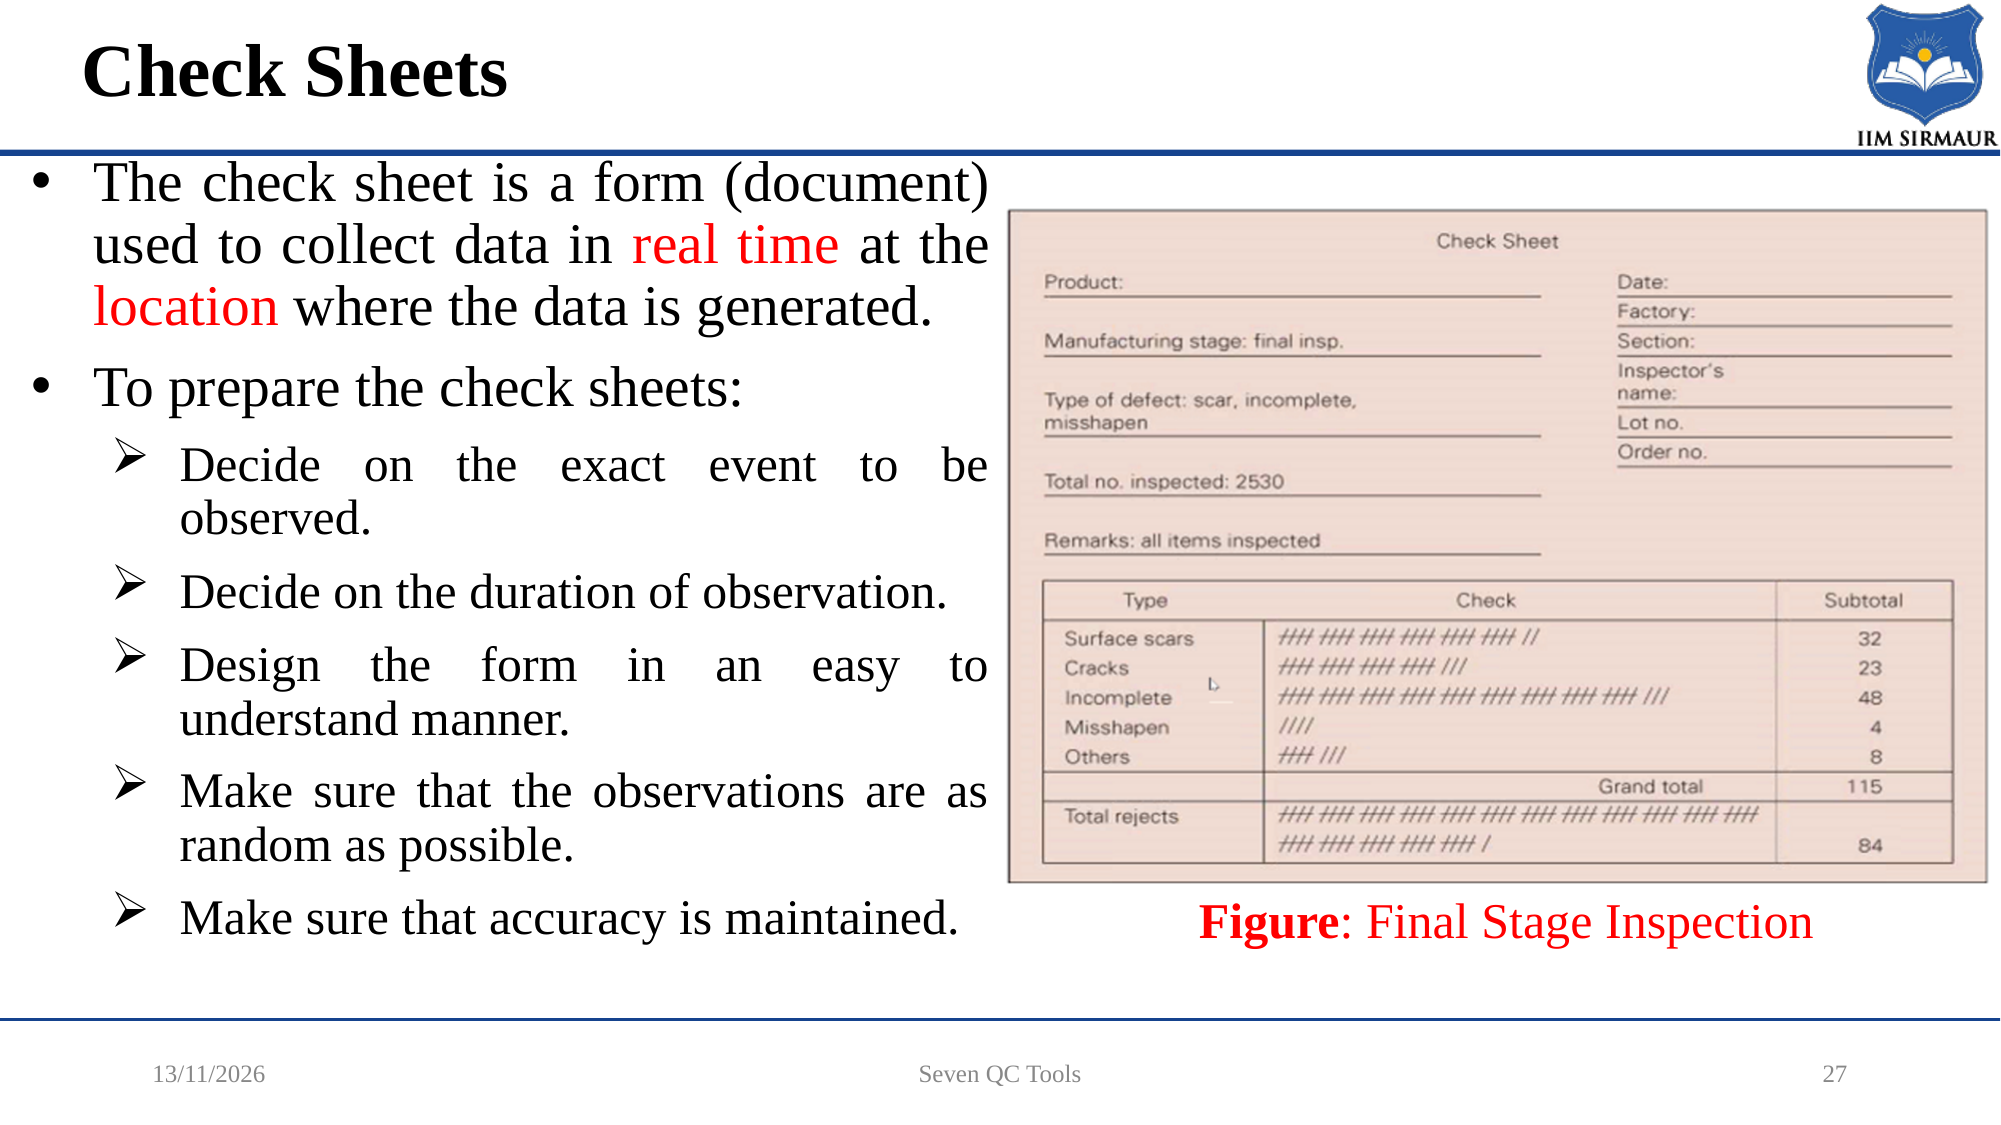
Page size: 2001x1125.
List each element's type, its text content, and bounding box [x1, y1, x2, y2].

list The check sheet is a form (document) used to collect data in real time at the location where the data is generated. To prepare the check sheets: Decide on the exact event to be observed. Decide on the duration of observation. Design the form in an easy to understand manner. Make sure that the observations are as random as possible. Make sure that accuracy is maintained. [4, 144, 1006, 1034]
text_box Figure: Final Stage Inspection [1005, 880, 2000, 956]
picture [1855, 1, 2000, 147]
title Check Sheets [66, 24, 1833, 137]
slide_number 27 [1412, 1042, 1863, 1103]
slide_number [137, 1042, 588, 1103]
picture [998, 201, 1995, 889]
footer Seven QC Tools [662, 1042, 1338, 1103]
